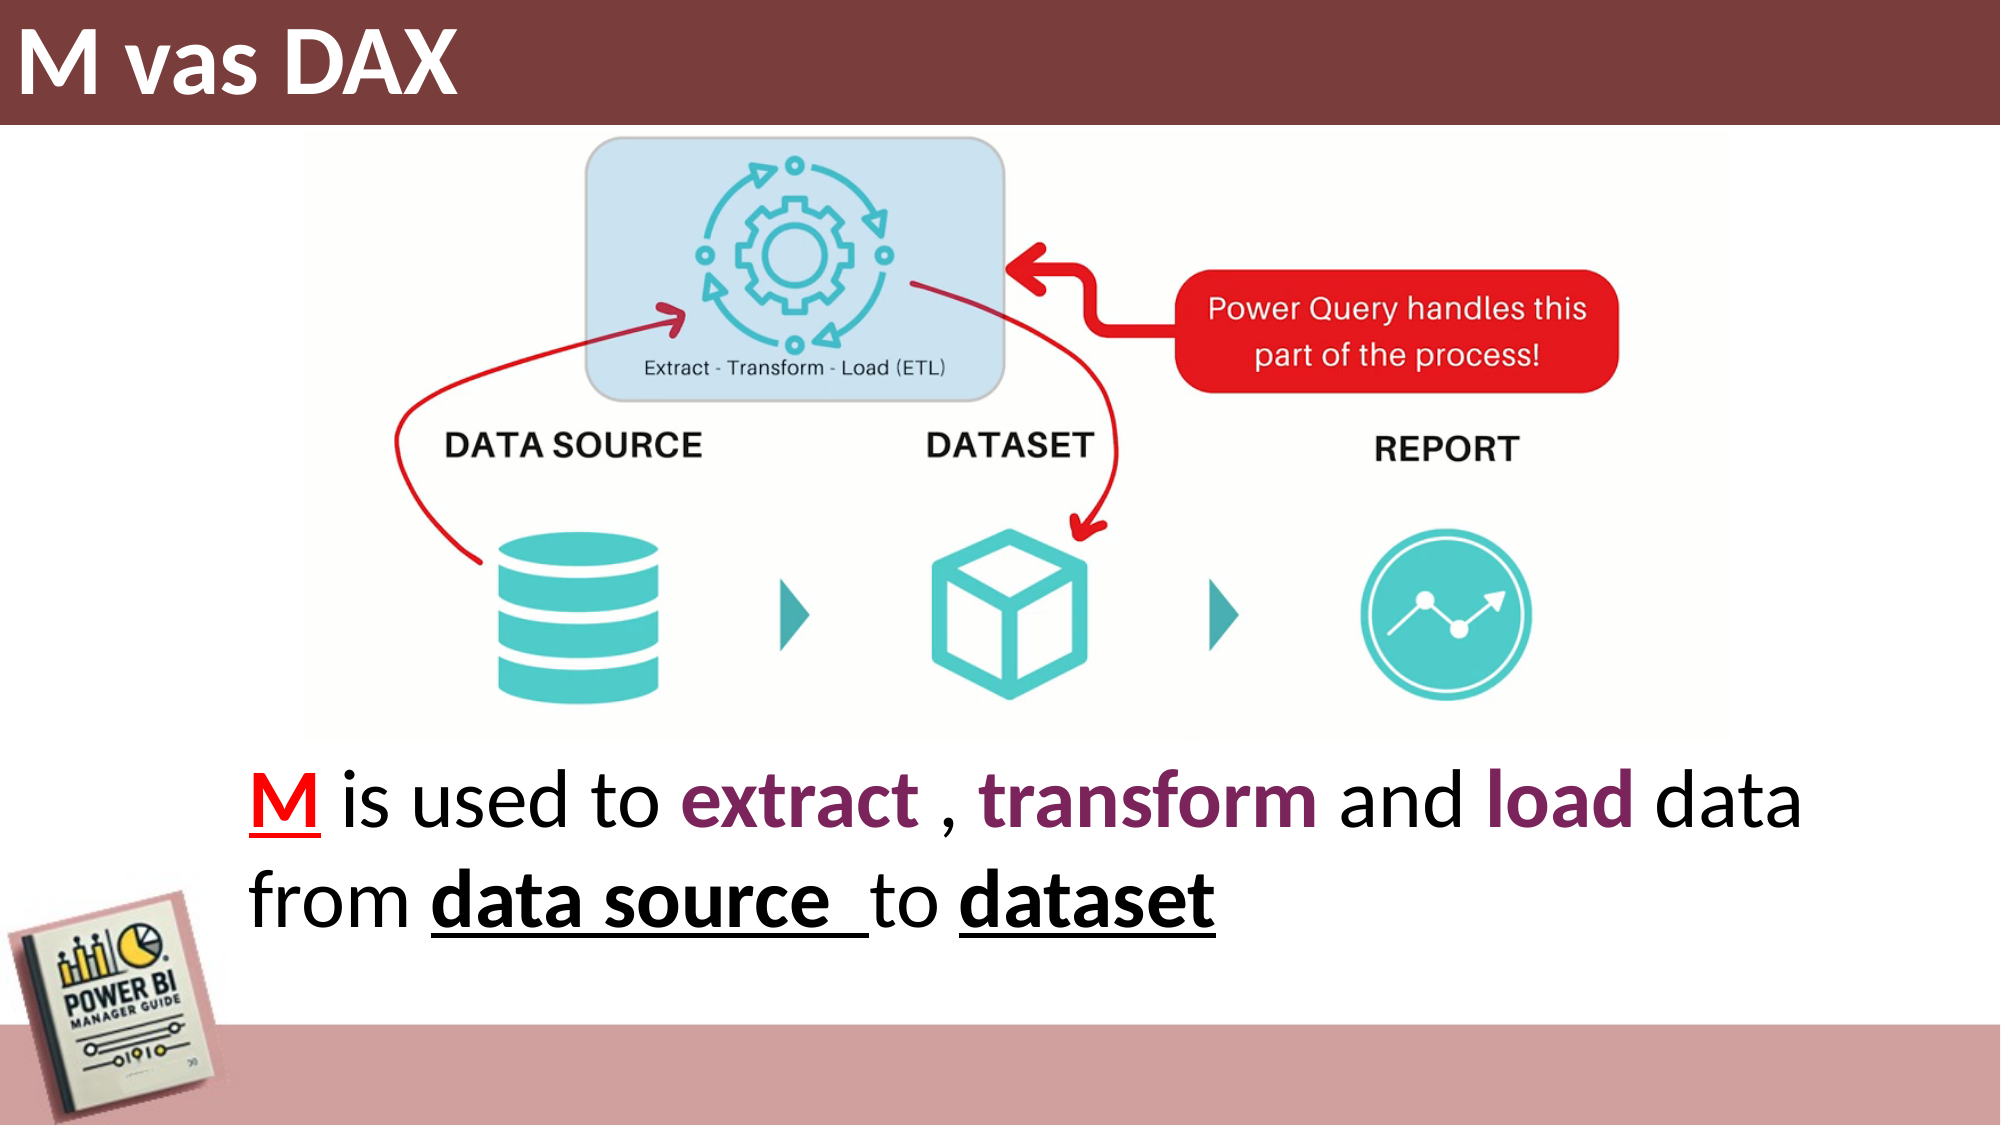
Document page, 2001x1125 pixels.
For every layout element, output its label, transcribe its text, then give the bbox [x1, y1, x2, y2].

text_box M is used to extract , transform and load data from data source to dataset [233, 736, 1839, 952]
title M vas DAX [0, 0, 2000, 126]
picture [0, 0, 2001, 1125]
